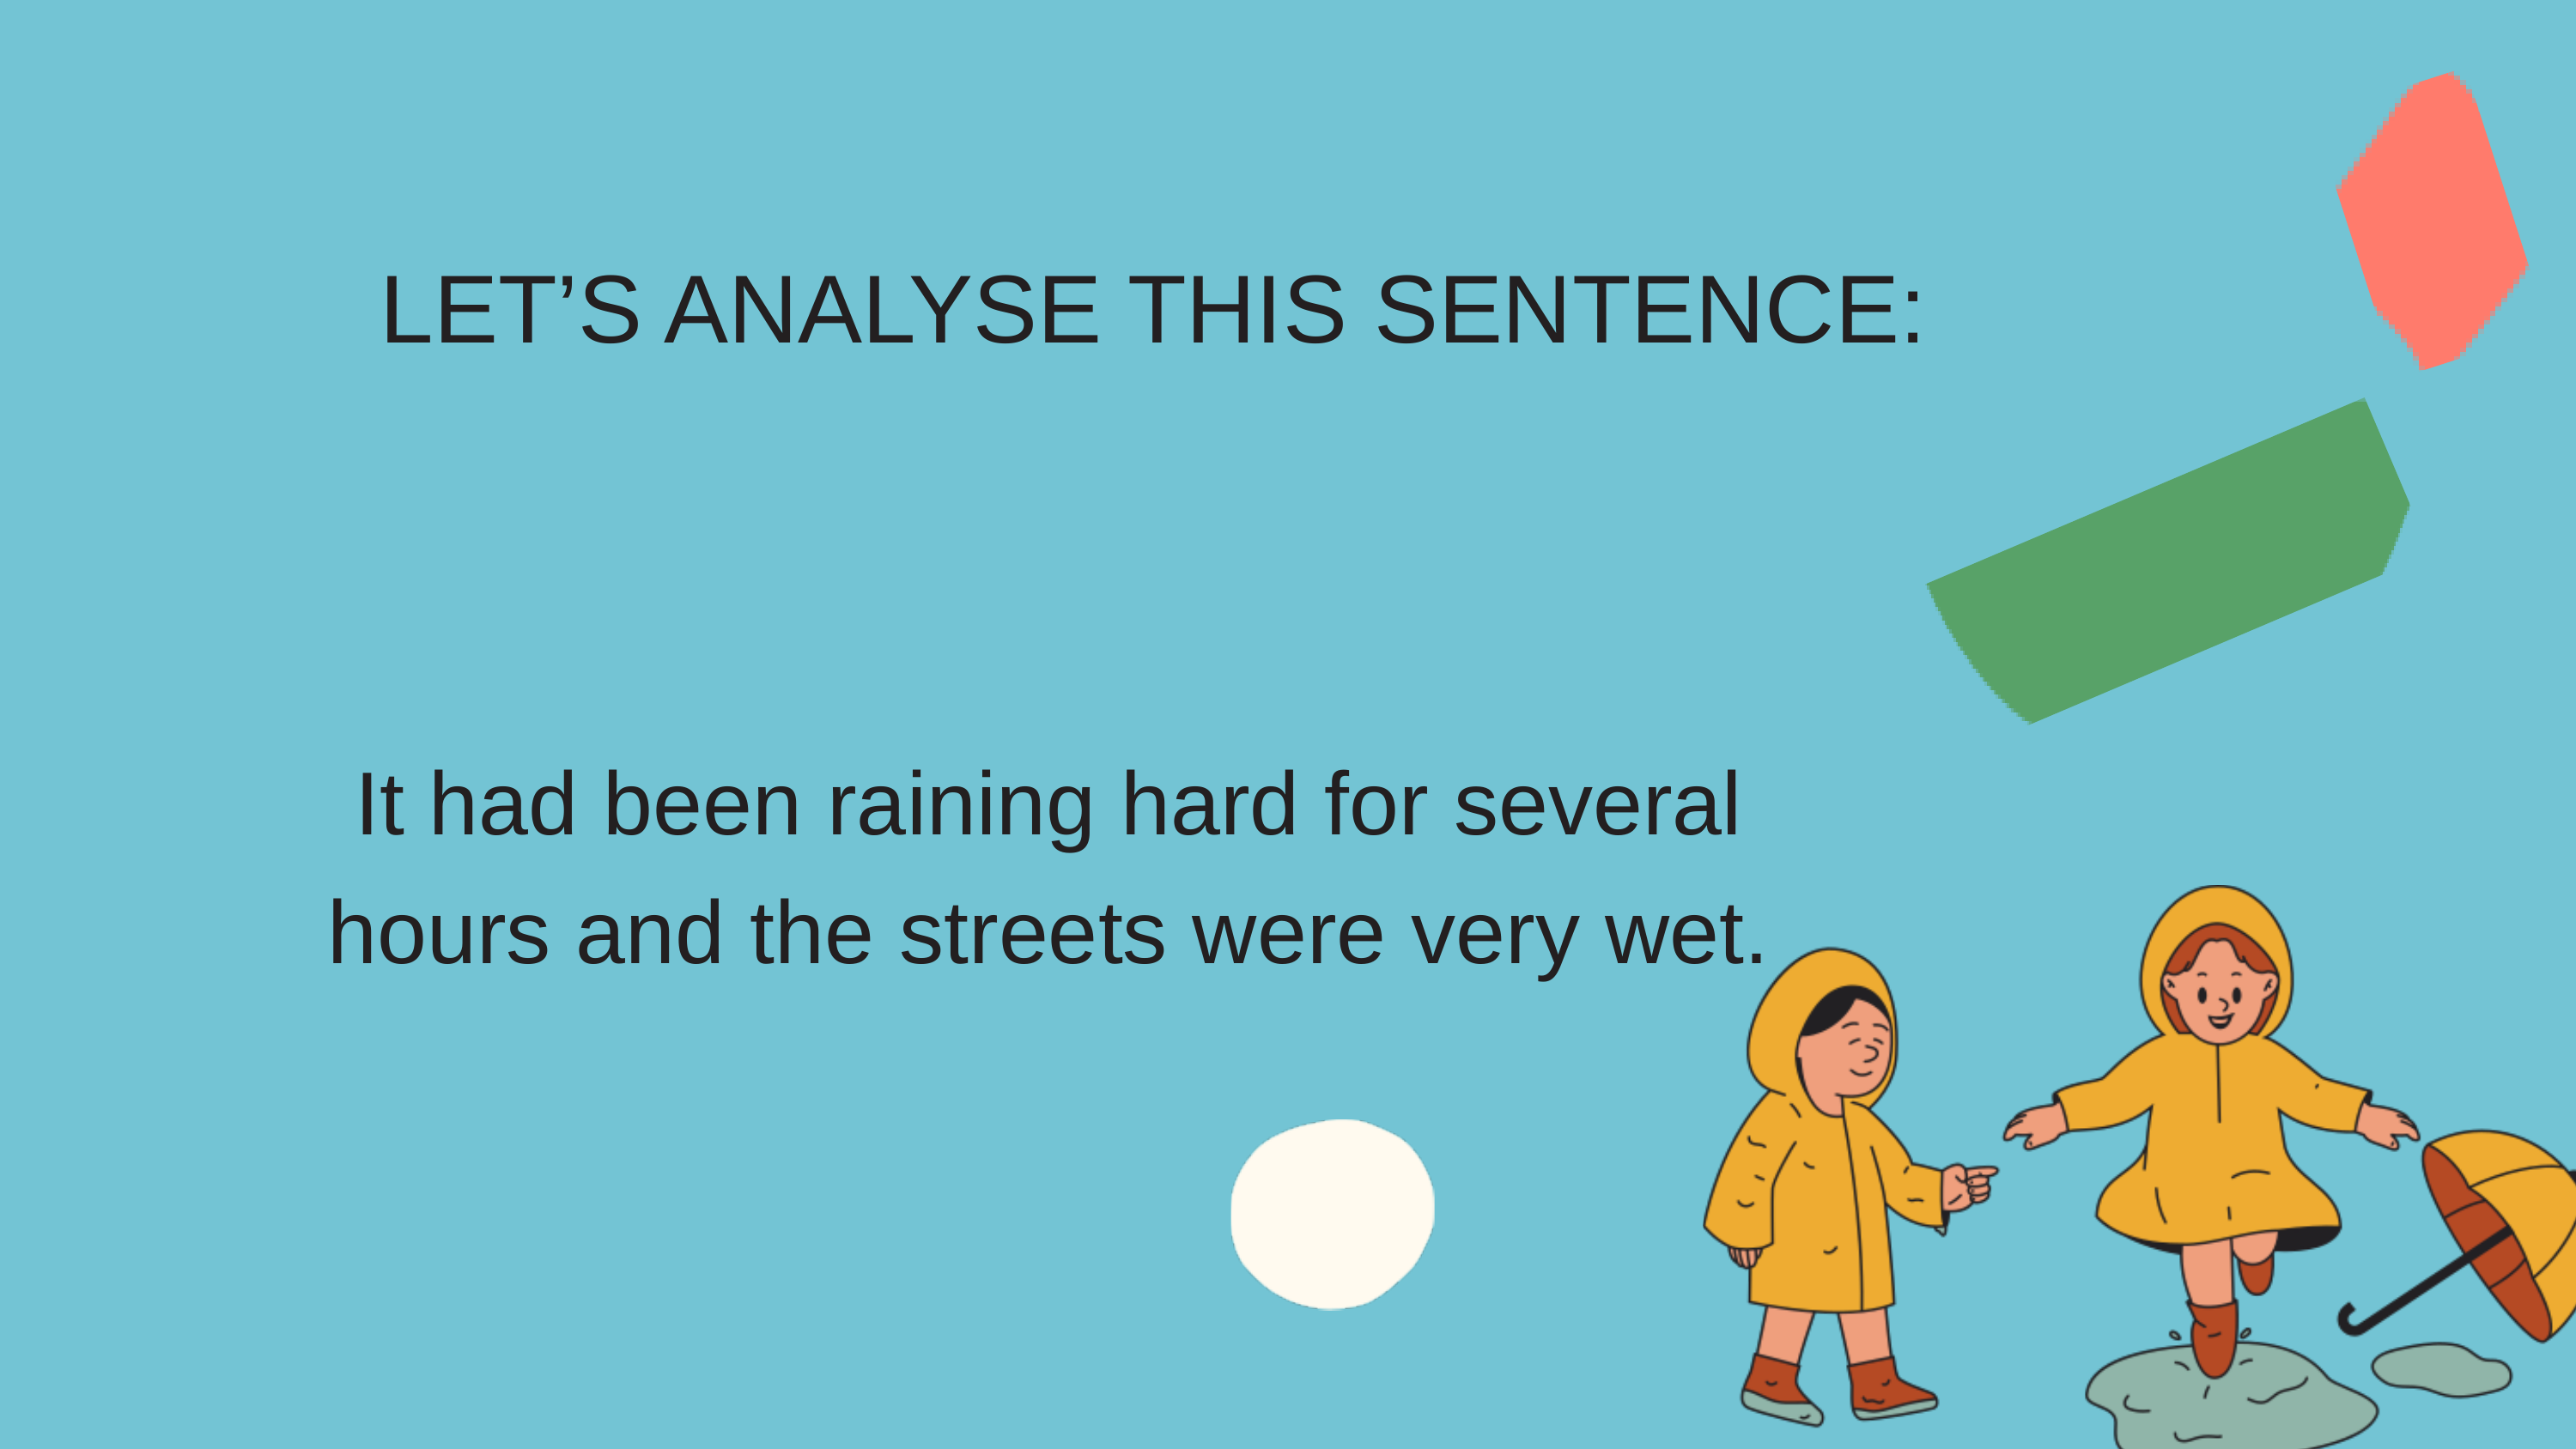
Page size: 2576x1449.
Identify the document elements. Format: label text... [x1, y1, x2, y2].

text_box It had been raining hard for several hours and the streets were very wet. [283, 724, 1816, 982]
text_box [1230, 1119, 1435, 1311]
text_box [1703, 885, 2576, 1449]
text_box LET’S ANALYSE THIS SENTENCE: [220, 222, 2087, 501]
text_box [2312, 67, 2549, 379]
text_box [1899, 397, 2432, 752]
